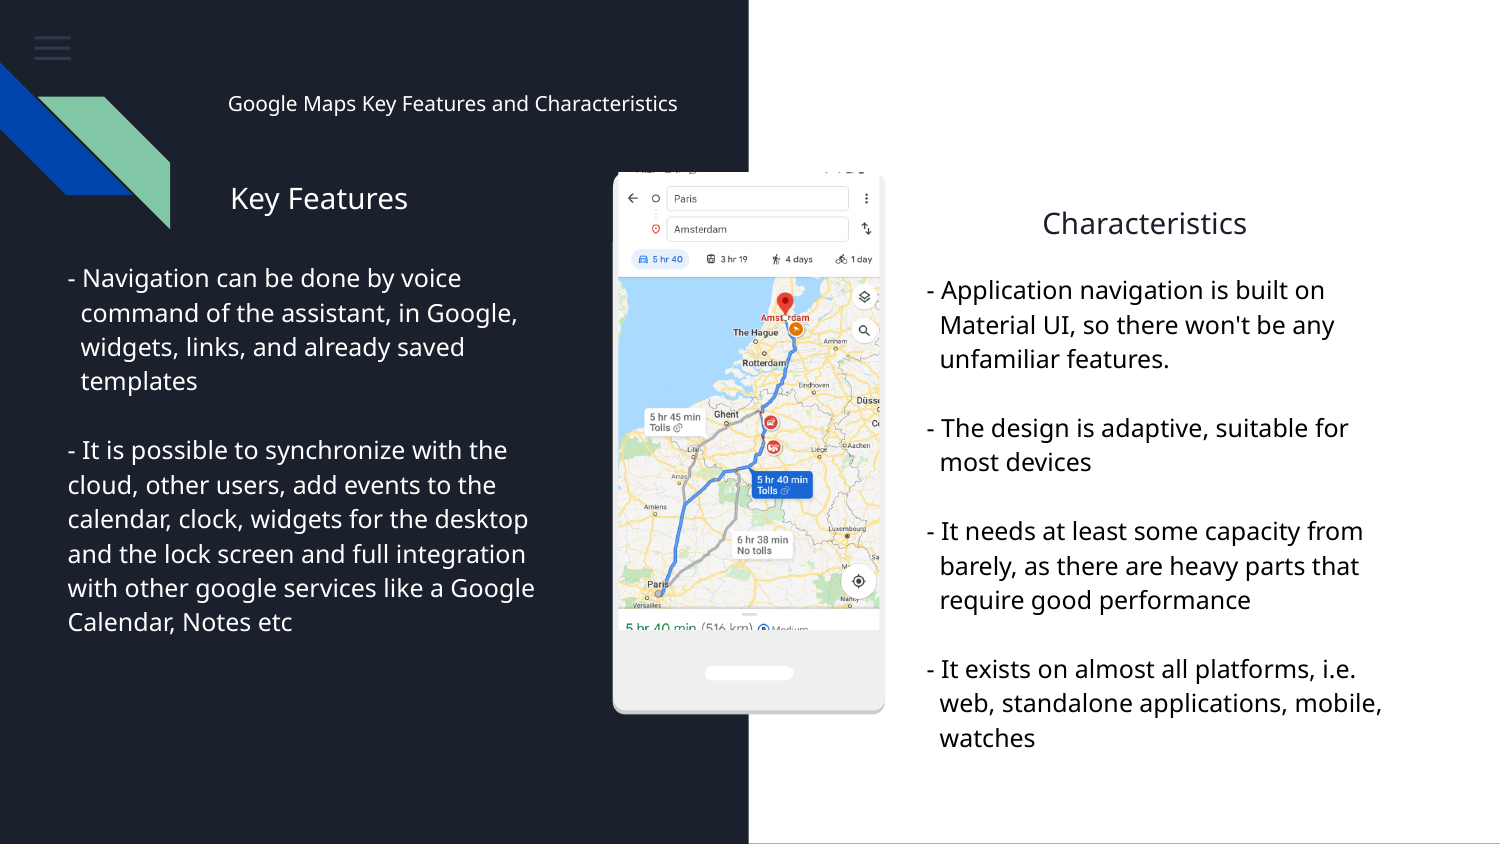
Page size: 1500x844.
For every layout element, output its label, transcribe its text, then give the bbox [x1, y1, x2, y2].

list - Navigation can be done by voice command of the assistant, in Google, widgets, links, and already saved templates - It is possible to synchronize with the cloud, other users, add events to the calendar, clock, widgets for the desktop and the lock screen and full integration with other google services like a Google Calendar, Notes etc [52, 243, 587, 779]
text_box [612, 171, 886, 715]
picture [618, 171, 880, 630]
title Google Maps Key Features and Characteristics [212, 75, 793, 160]
list - Application navigation is built on Material UI, so there won't be any unfamiliar features. - The design is adaptive, suitable for most devices - It needs at least some capacity from barely, as there are heavy parts that require good performance - It exists on almost all platforms, i.e. web, standalone applications, mobile, watches [911, 255, 1446, 791]
title Characteristics [911, 184, 1379, 256]
title Key Features [85, 159, 553, 231]
